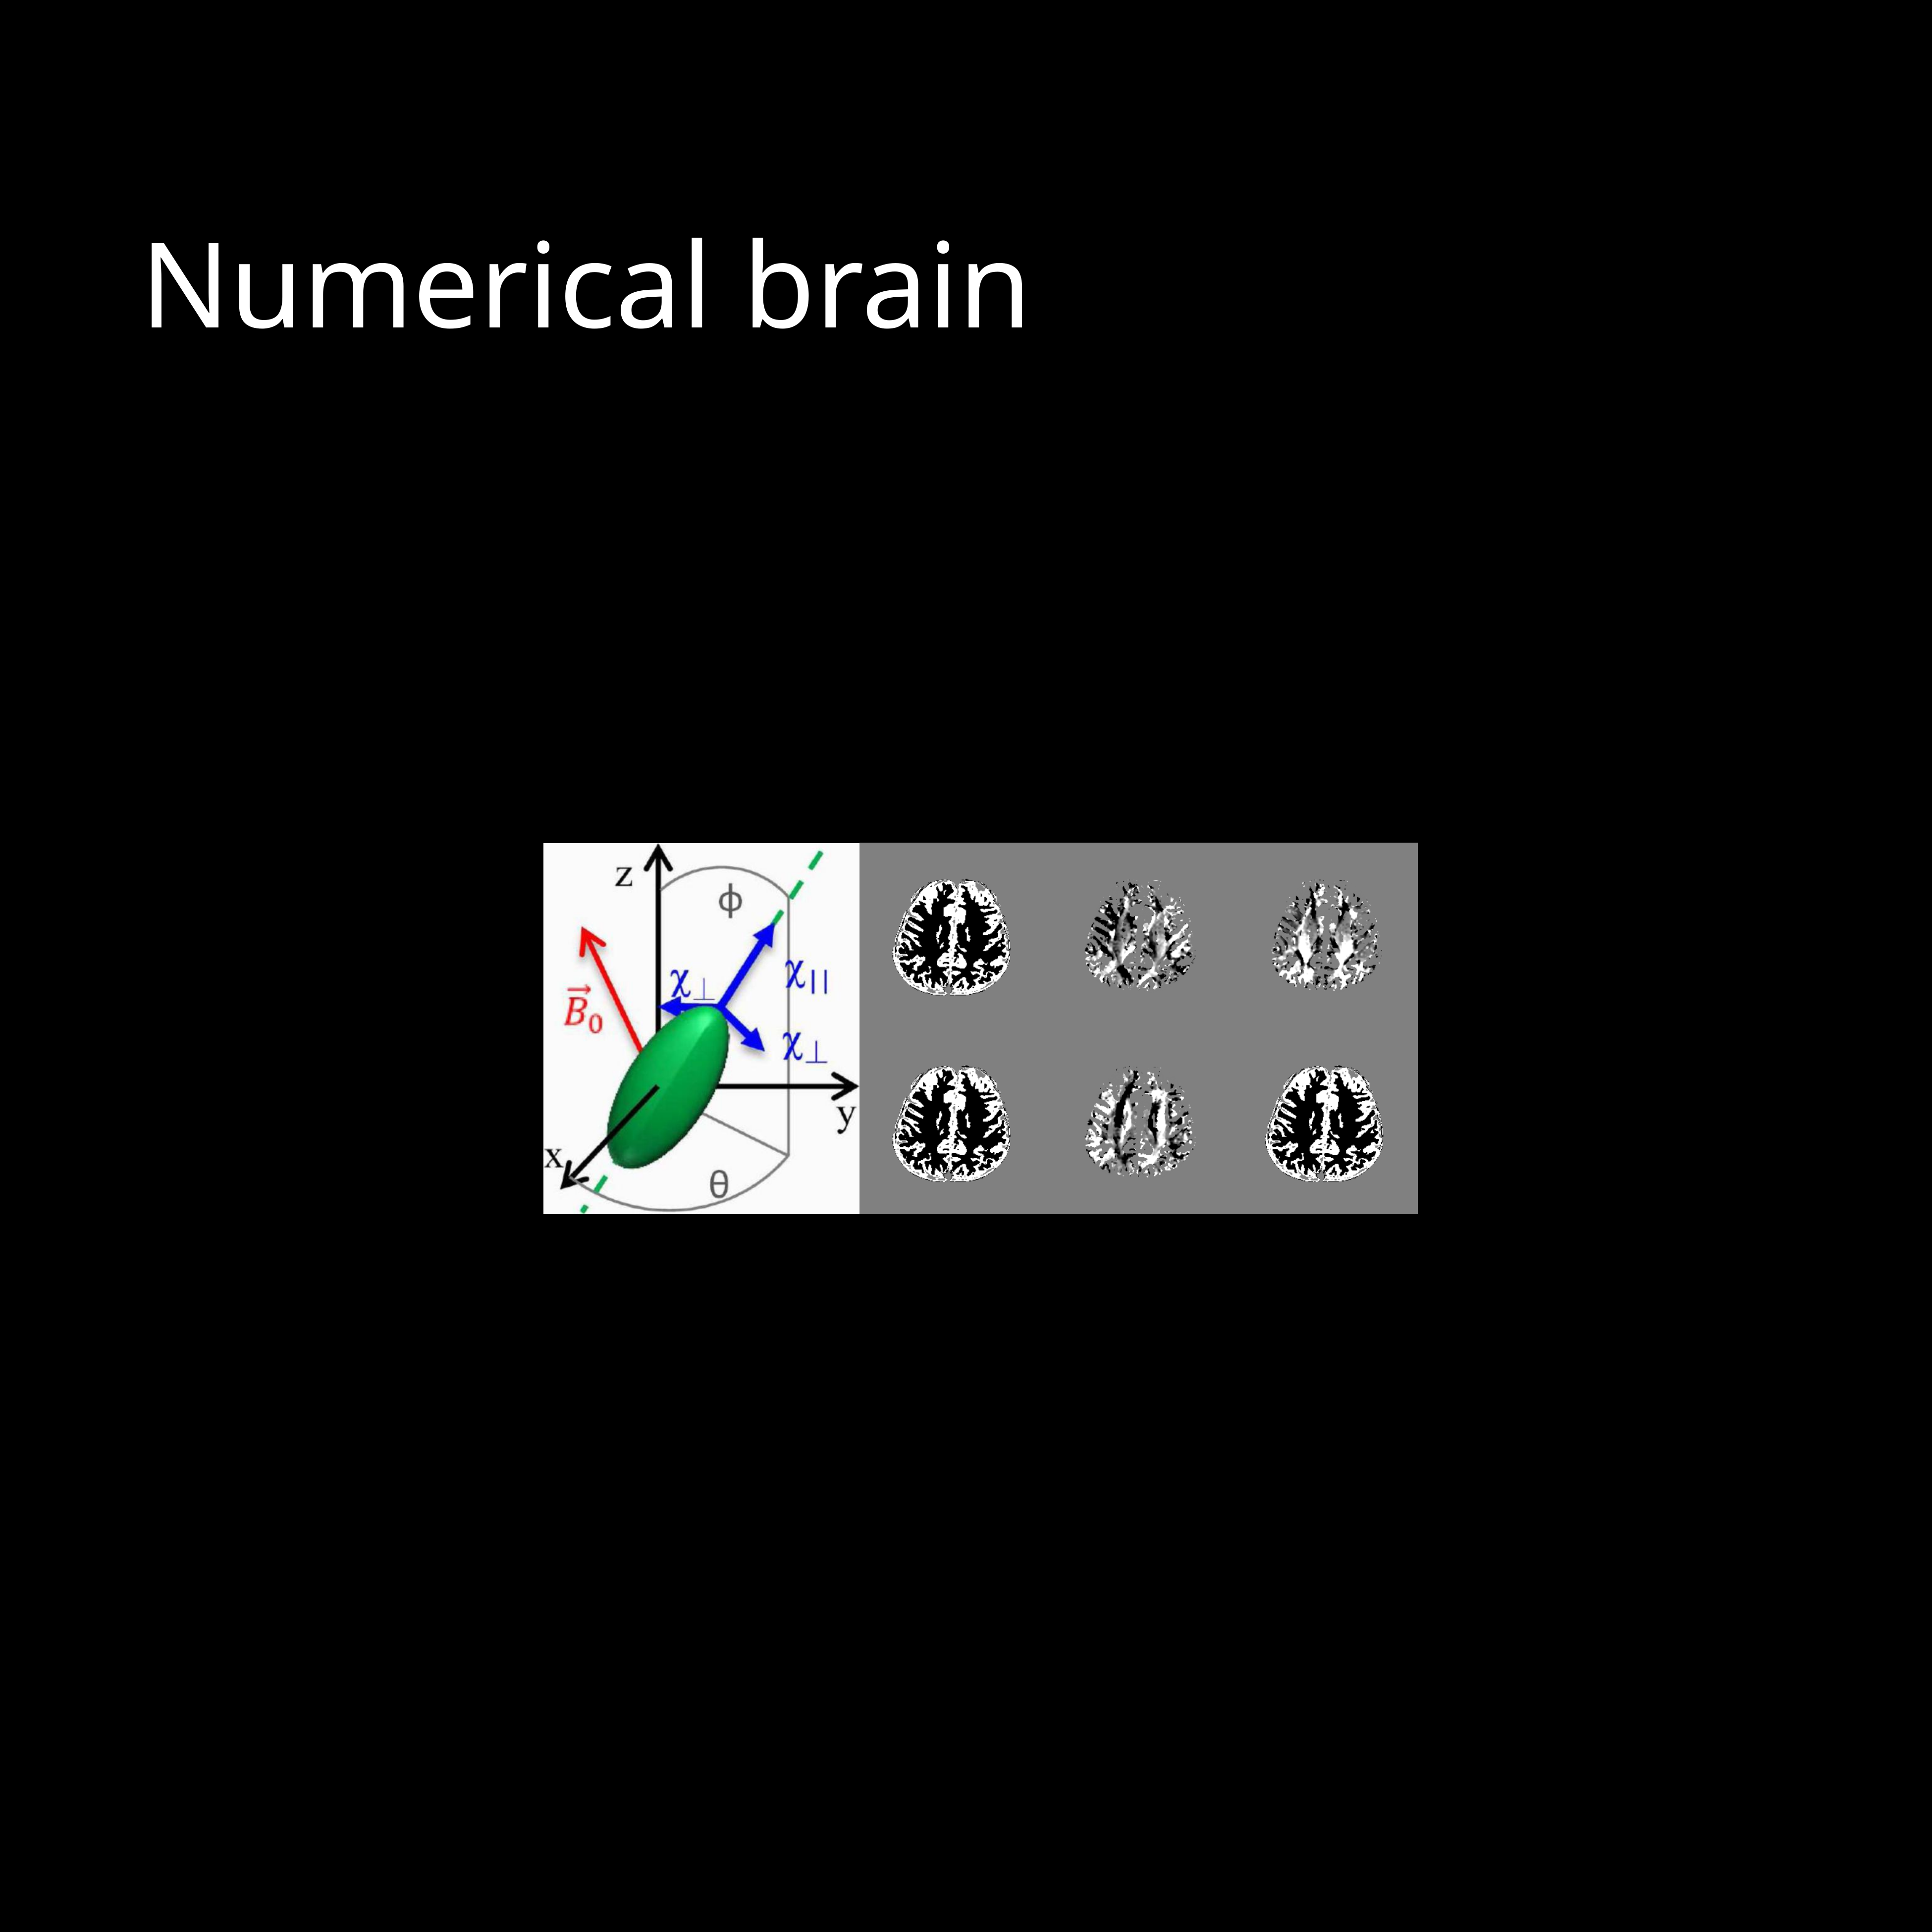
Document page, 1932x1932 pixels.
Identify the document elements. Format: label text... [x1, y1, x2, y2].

picture [859, 843, 1418, 1214]
title Numerical brain [133, 103, 1799, 477]
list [543, 843, 860, 1215]
